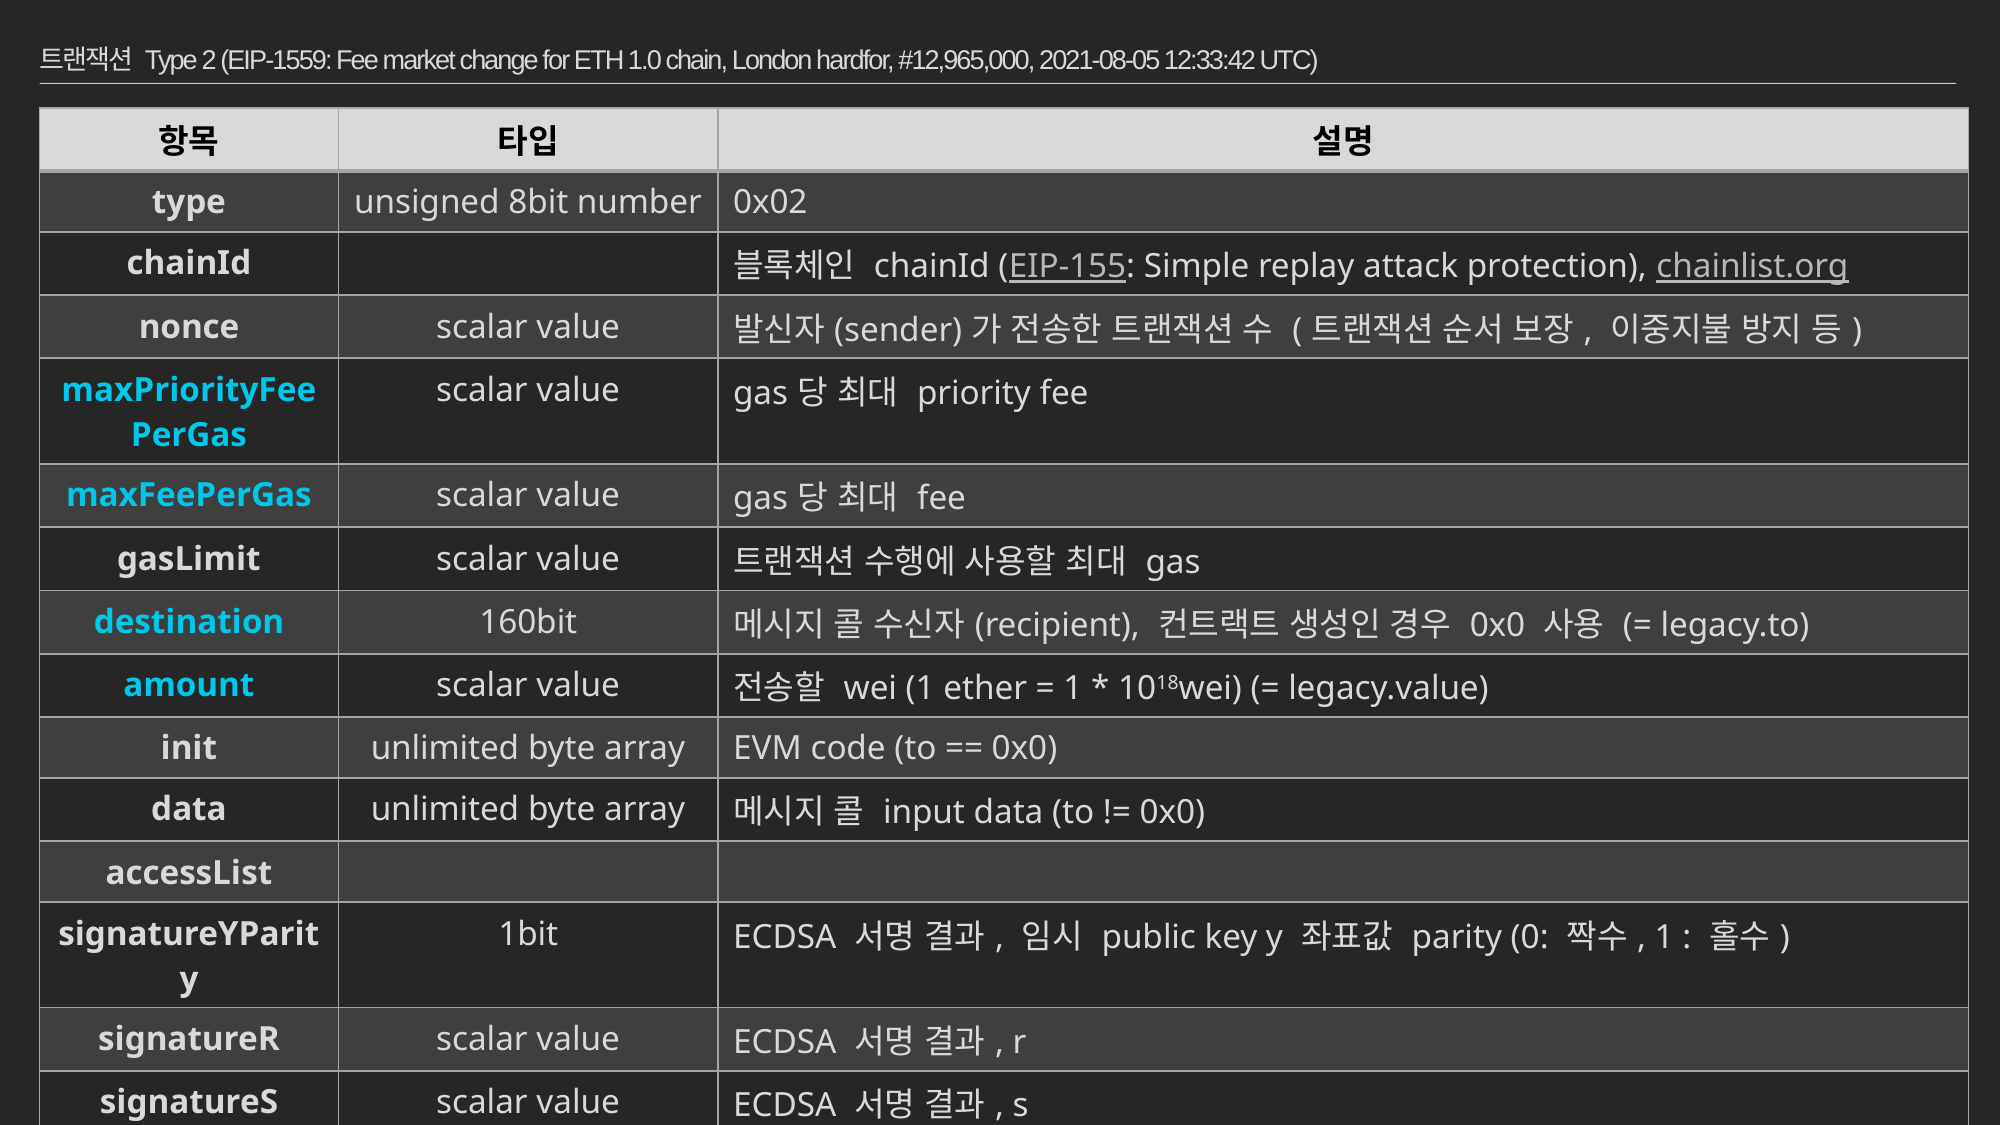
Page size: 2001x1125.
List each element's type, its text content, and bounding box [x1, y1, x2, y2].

title 트랜잭션 Type 2 (EIP-1559: Fee market change for ETH 1.0 chain, London hardfor, #12,965,000, 2021-08-05 12:33:42 UTC) [39, 31, 1961, 84]
table_cell ECDSA 서명 결과, 임시 public key y 좌표값 parity (0: 짝수, 1 : 홀수) [719, 903, 1968, 1007]
table_cell 메시지 콜 수신자(recipient), 컨트랙트 생성인 경우 0x0 사용 (= legacy.to) [719, 591, 1968, 653]
table_cell 메시지 콜 input data (to != 0x0) [719, 779, 1968, 840]
table_cell scalar value [339, 1072, 717, 1125]
table_cell nonce [40, 296, 338, 357]
table_cell 0x02 [719, 173, 1968, 231]
table_cell unsigned 8bit number [339, 173, 717, 231]
table_cell signatureR [40, 1008, 338, 1070]
table_cell init [40, 718, 338, 777]
table_cell 전송할 wei (1 ether = 1 * 1018wei) (= legacy.value) [719, 655, 1968, 716]
table_cell [339, 842, 717, 901]
table_cell scalar value [339, 296, 717, 357]
table_cell 블록체인 chainId (EIP-155: Simple replay attack protection), chainlist.org [719, 233, 1968, 294]
table_cell gas당 최대 priority fee [719, 359, 1968, 463]
table_cell 160bit [339, 591, 717, 653]
table_cell accessList [40, 842, 338, 901]
table_cell signatureS [40, 1072, 338, 1125]
table_cell EVM code (to == 0x0) [719, 718, 1968, 777]
table_cell amount [40, 655, 338, 716]
table_cell data [40, 779, 338, 840]
table_cell scalar value [339, 655, 717, 716]
table_cell scalar value [339, 465, 717, 526]
table_cell chainId [40, 233, 338, 294]
table_cell unlimited byte array [339, 779, 717, 840]
table_cell 발신자(sender)가 전송한 트랜잭션 수 (트랜잭션 순서 보장, 이중지불 방지 등) [719, 296, 1968, 357]
table_cell gasLimit [40, 528, 338, 590]
table_cell scalar value [339, 528, 717, 590]
table_cell maxFeePerGas [40, 465, 338, 526]
table_header 설명 [719, 109, 1968, 169]
table_cell 트랜잭션 수행에 사용할 최대 gas [719, 528, 1968, 590]
table_cell ECDSA 서명 결과, s [719, 1072, 1968, 1125]
table_cell type [40, 173, 338, 231]
table_cell [339, 233, 717, 294]
table_cell signatureYParity [40, 903, 338, 1007]
table_cell maxPriorityFee PerGas [40, 359, 338, 463]
table_header 항목 [40, 109, 338, 169]
table_header 타입 [339, 109, 717, 169]
table_cell [719, 842, 1968, 901]
table_cell ECDSA 서명 결과, r [719, 1008, 1968, 1070]
table_cell unlimited byte array [339, 718, 717, 777]
table_cell scalar value [339, 1008, 717, 1070]
table_cell 1bit [339, 903, 717, 1007]
table_cell destination [40, 591, 338, 653]
table_cell scalar value [339, 359, 717, 463]
table_cell gas당 최대 fee [719, 465, 1968, 526]
